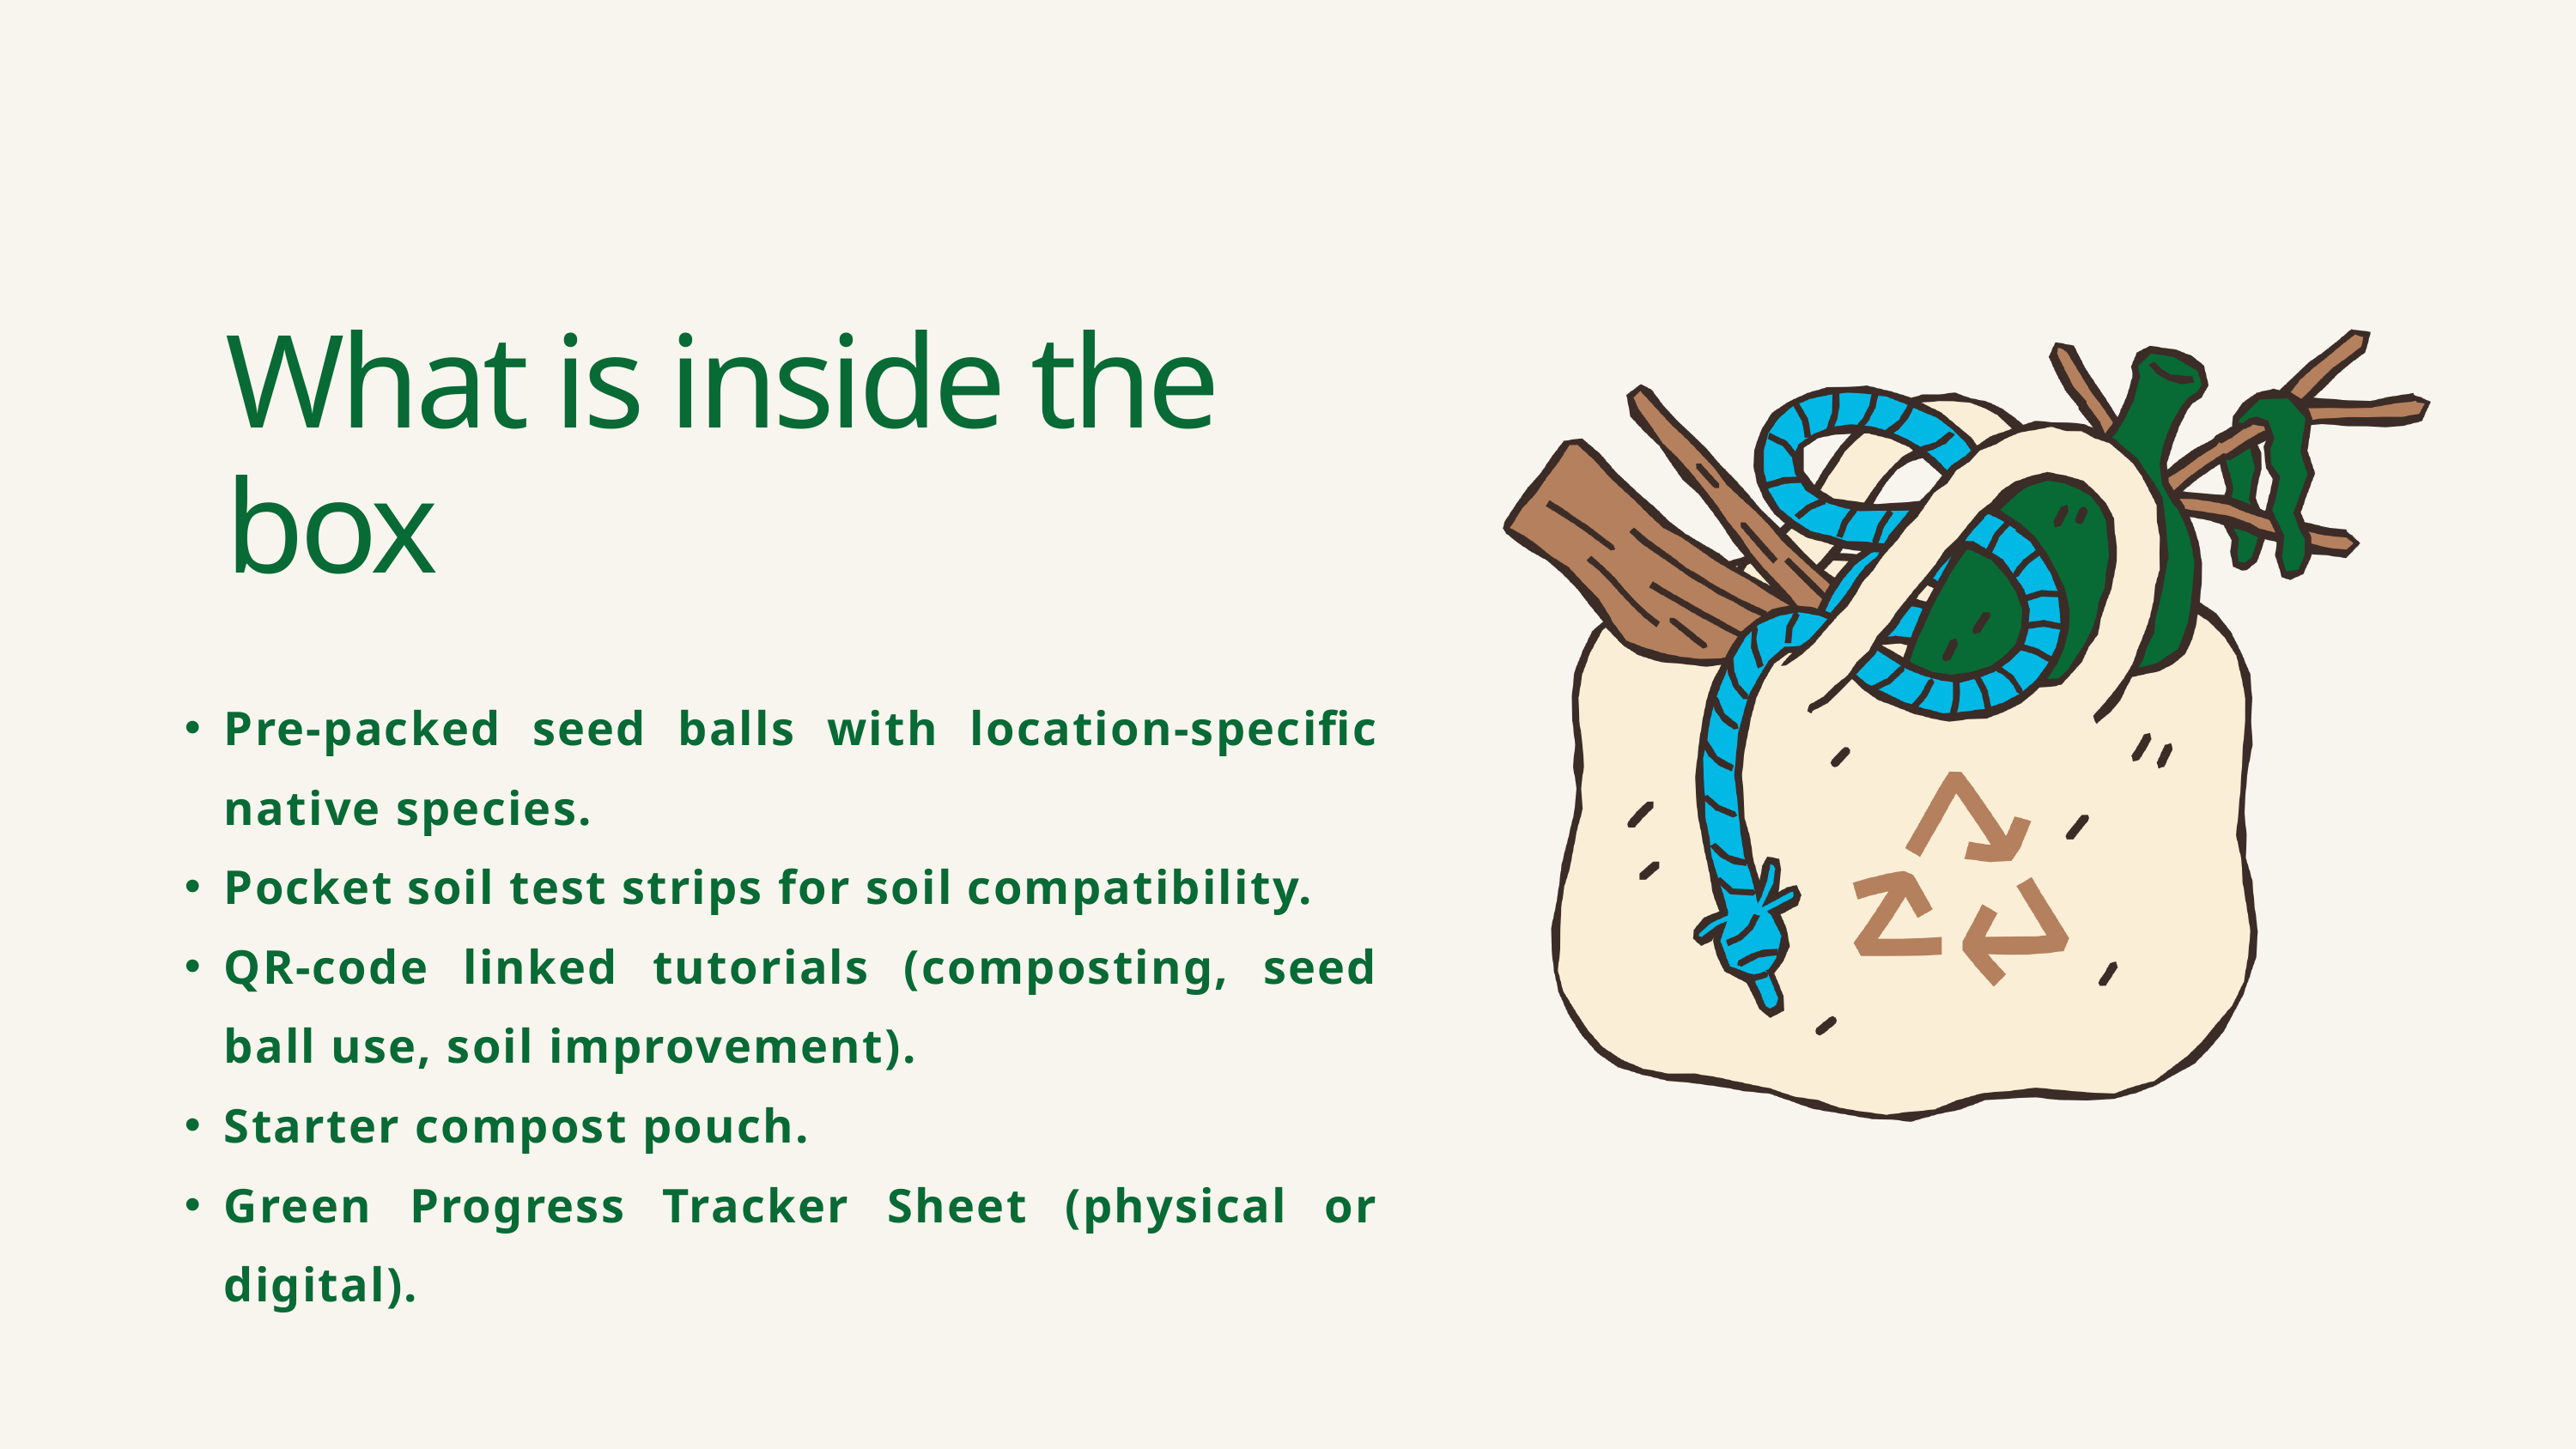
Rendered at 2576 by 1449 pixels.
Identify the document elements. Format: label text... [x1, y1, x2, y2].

text_box [1503, 325, 2432, 1123]
text_box What is inside the box [225, 307, 1410, 599]
text_box Pre-packed seed balls with location-specific native species. Pocket soil test strips for soil compatibility. QR-code linked tutorials (composting, seed ball use, soil improvement). Starter compost pouch. Green Progress Tracker Sheet (physical or digital). [144, 617, 1381, 1370]
